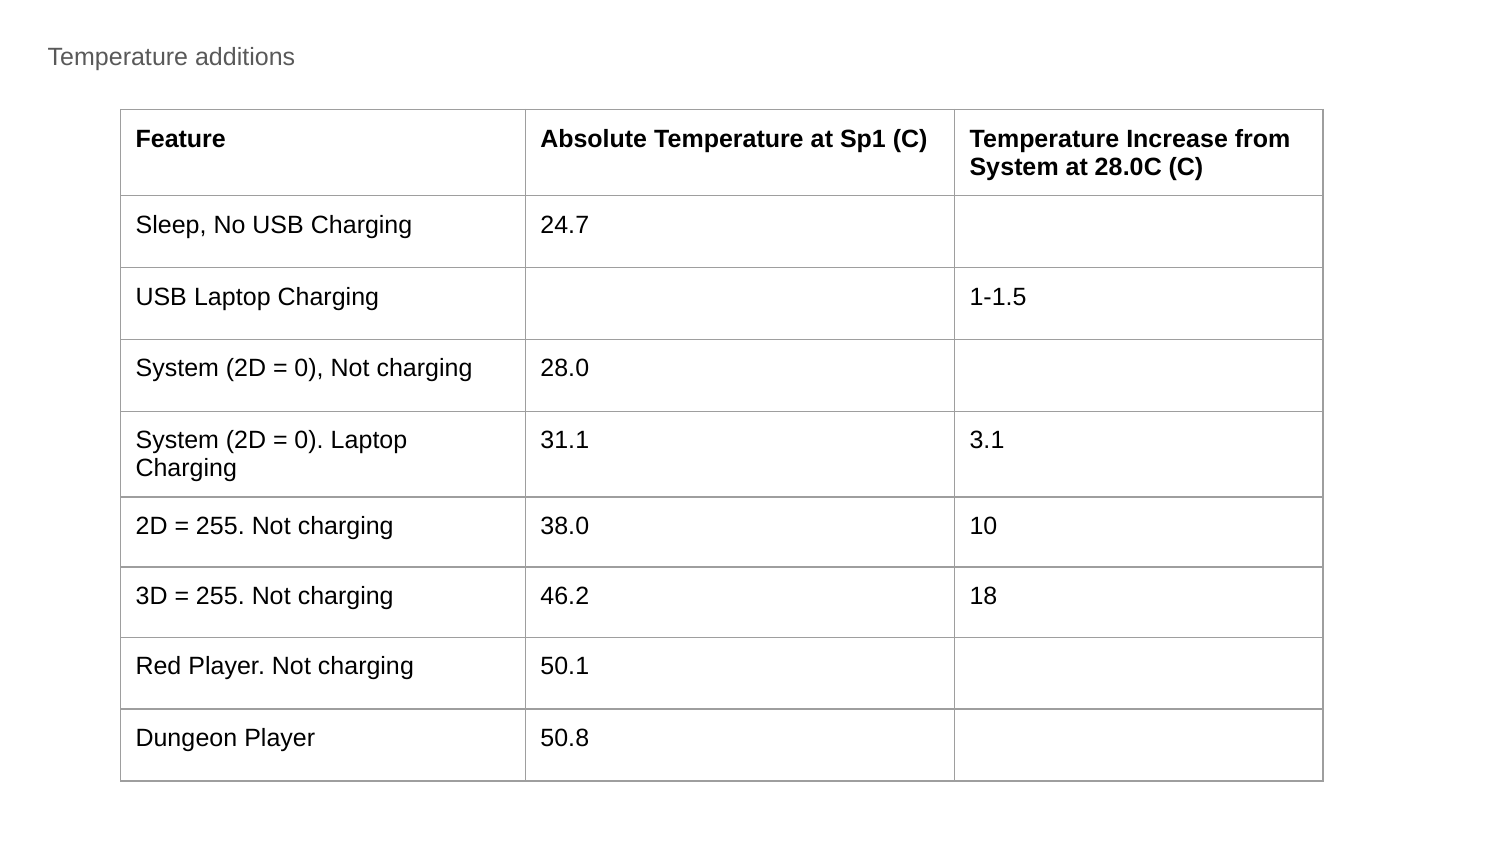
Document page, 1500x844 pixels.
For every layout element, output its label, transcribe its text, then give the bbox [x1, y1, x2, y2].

table_cell 24.7 [526, 196, 954, 267]
table_cell Sleep, No USB Charging [121, 196, 525, 267]
table_cell 2D = 255. Not charging [121, 498, 525, 566]
table_header Temperature Increase from System at 28.0C (C) [955, 110, 1322, 195]
table_header Feature [121, 110, 525, 195]
table_cell Dungeon Player [121, 710, 525, 780]
table_cell 3.1 [955, 412, 1322, 496]
table_cell 3D = 255. Not charging [121, 568, 525, 637]
table_cell 10 [955, 498, 1322, 566]
list Temperature additions [32, 20, 882, 315]
table_cell [526, 268, 954, 339]
table_cell [955, 196, 1322, 267]
table_cell USB Laptop Charging [121, 268, 525, 339]
table_cell [955, 710, 1322, 780]
table_cell 50.8 [526, 710, 954, 780]
table_cell 50.1 [526, 638, 954, 708]
table_cell [955, 638, 1322, 708]
table_cell [955, 340, 1322, 411]
table_cell 18 [955, 568, 1322, 637]
table_cell 46.2 [526, 568, 954, 637]
table_cell 1-1.5 [955, 268, 1322, 339]
table_cell System (2D = 0). Laptop Charging [121, 412, 525, 496]
table_cell 31.1 [526, 412, 954, 496]
table_cell System (2D = 0), Not charging [121, 340, 525, 411]
table_header Absolute Temperature at Sp1 (C) [526, 110, 954, 195]
table_cell 28.0 [526, 340, 954, 411]
table_cell Red Player. Not charging [121, 638, 525, 708]
table_cell 38.0 [526, 498, 954, 566]
